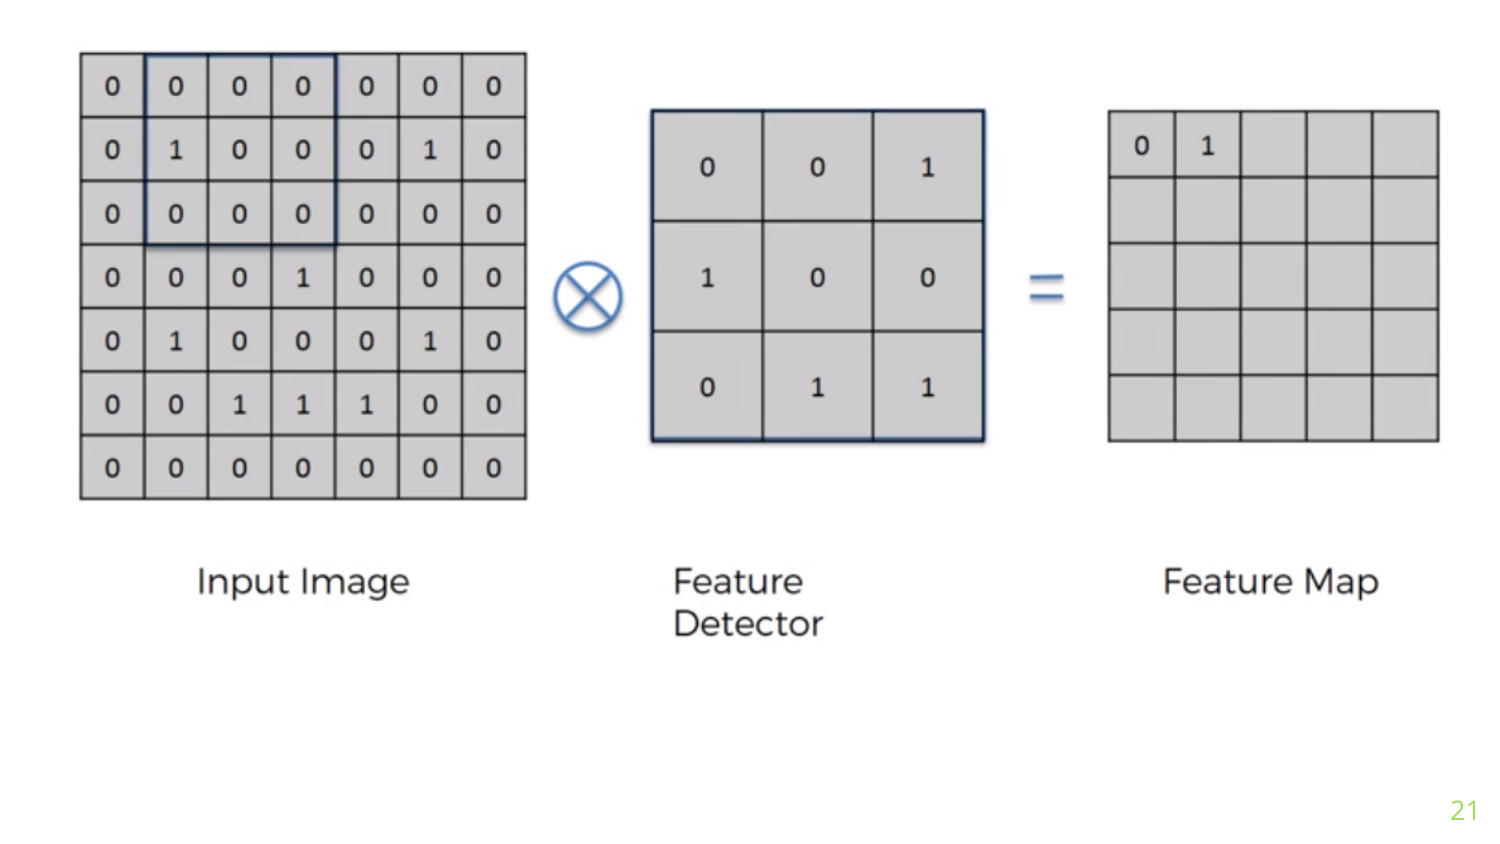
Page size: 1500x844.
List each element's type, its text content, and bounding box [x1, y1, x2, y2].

slide_number ‹#› [1391, 779, 1482, 844]
picture [24, 24, 1476, 663]
